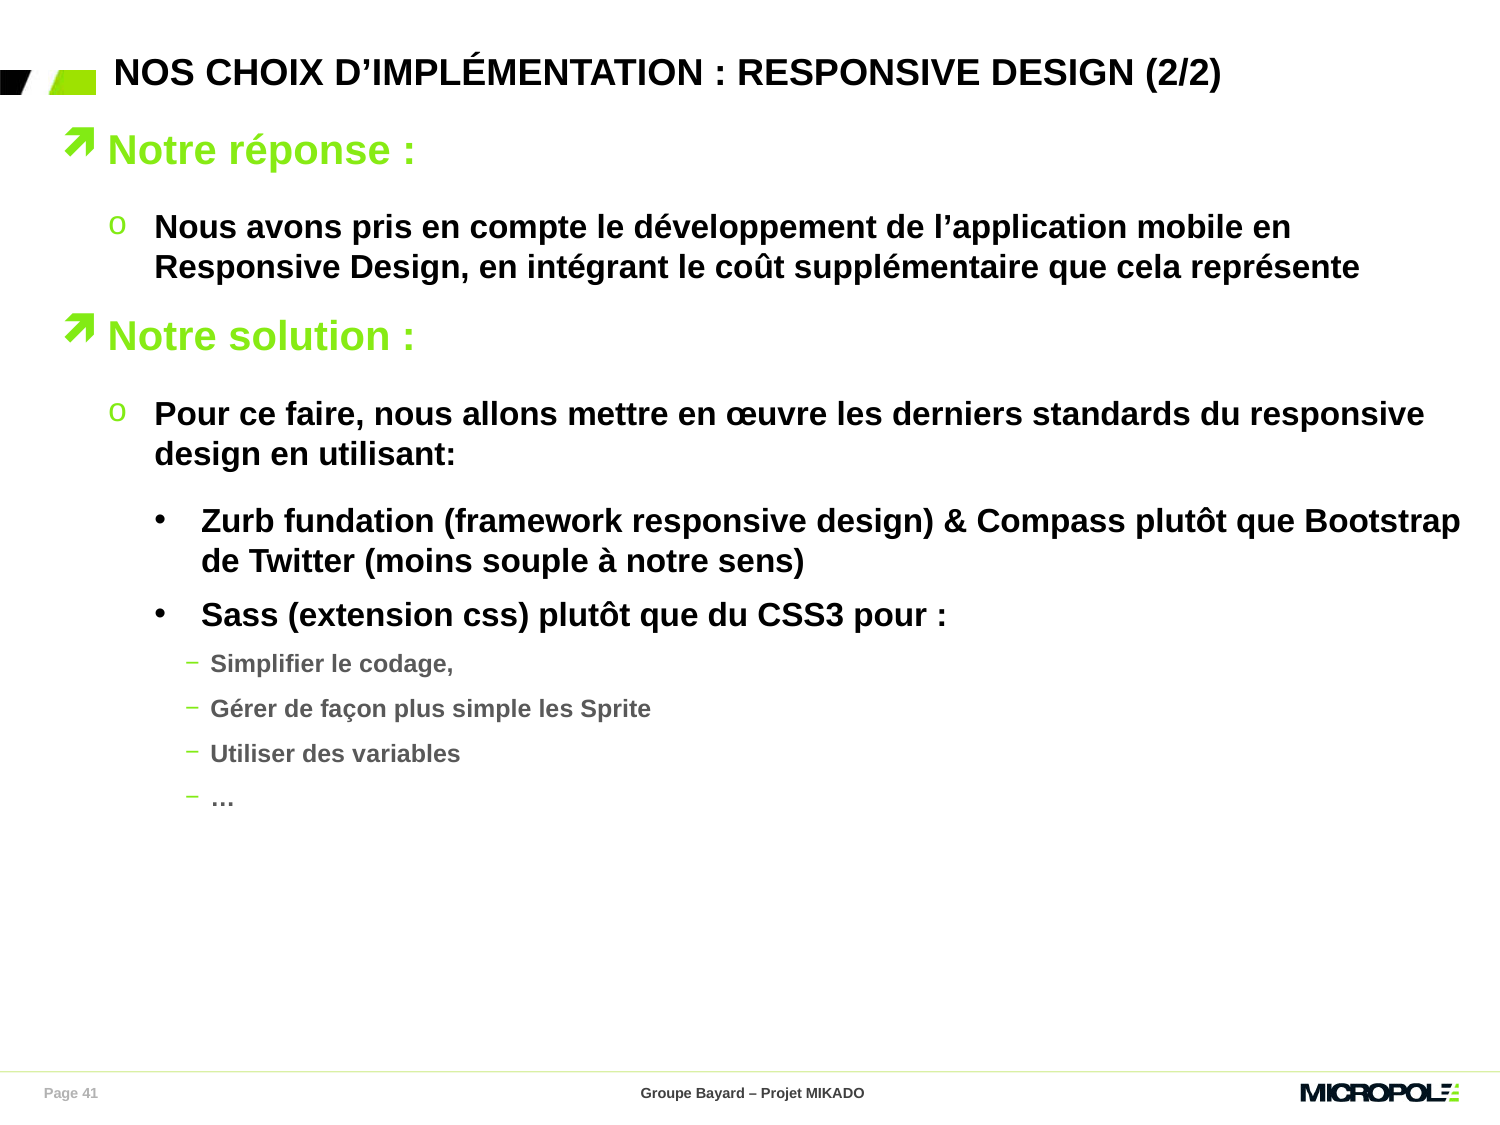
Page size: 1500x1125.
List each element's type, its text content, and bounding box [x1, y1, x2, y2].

picture [1300, 1083, 1459, 1102]
footer Groupe Bayard – Projet MIKADO [515, 1076, 991, 1109]
picture [0, 70, 96, 95]
slide_number Page 41 [43, 1076, 394, 1109]
list Notre réponse : Nous avons pris en compte le développement de l’application mobile en Responsive Design, en intégrant le coût supplémentaire que cela représente Notre solution : Pour ce faire, nous allons mettre en œuvre les derniers standards du responsive design en utilisant: Zurb fundation (framework responsive design) & Compass plutôt que Bootstrap de Twitter (moins souple à notre sens) Sass (extension css) plutôt que du CSS3 pour : Simplifier le codage, Gérer de façon plus simple les Sprite Utiliser des variables … [60, 131, 1481, 1070]
title nos choix d’implémentation : Responsive Design (2/2) [113, 52, 1433, 95]
